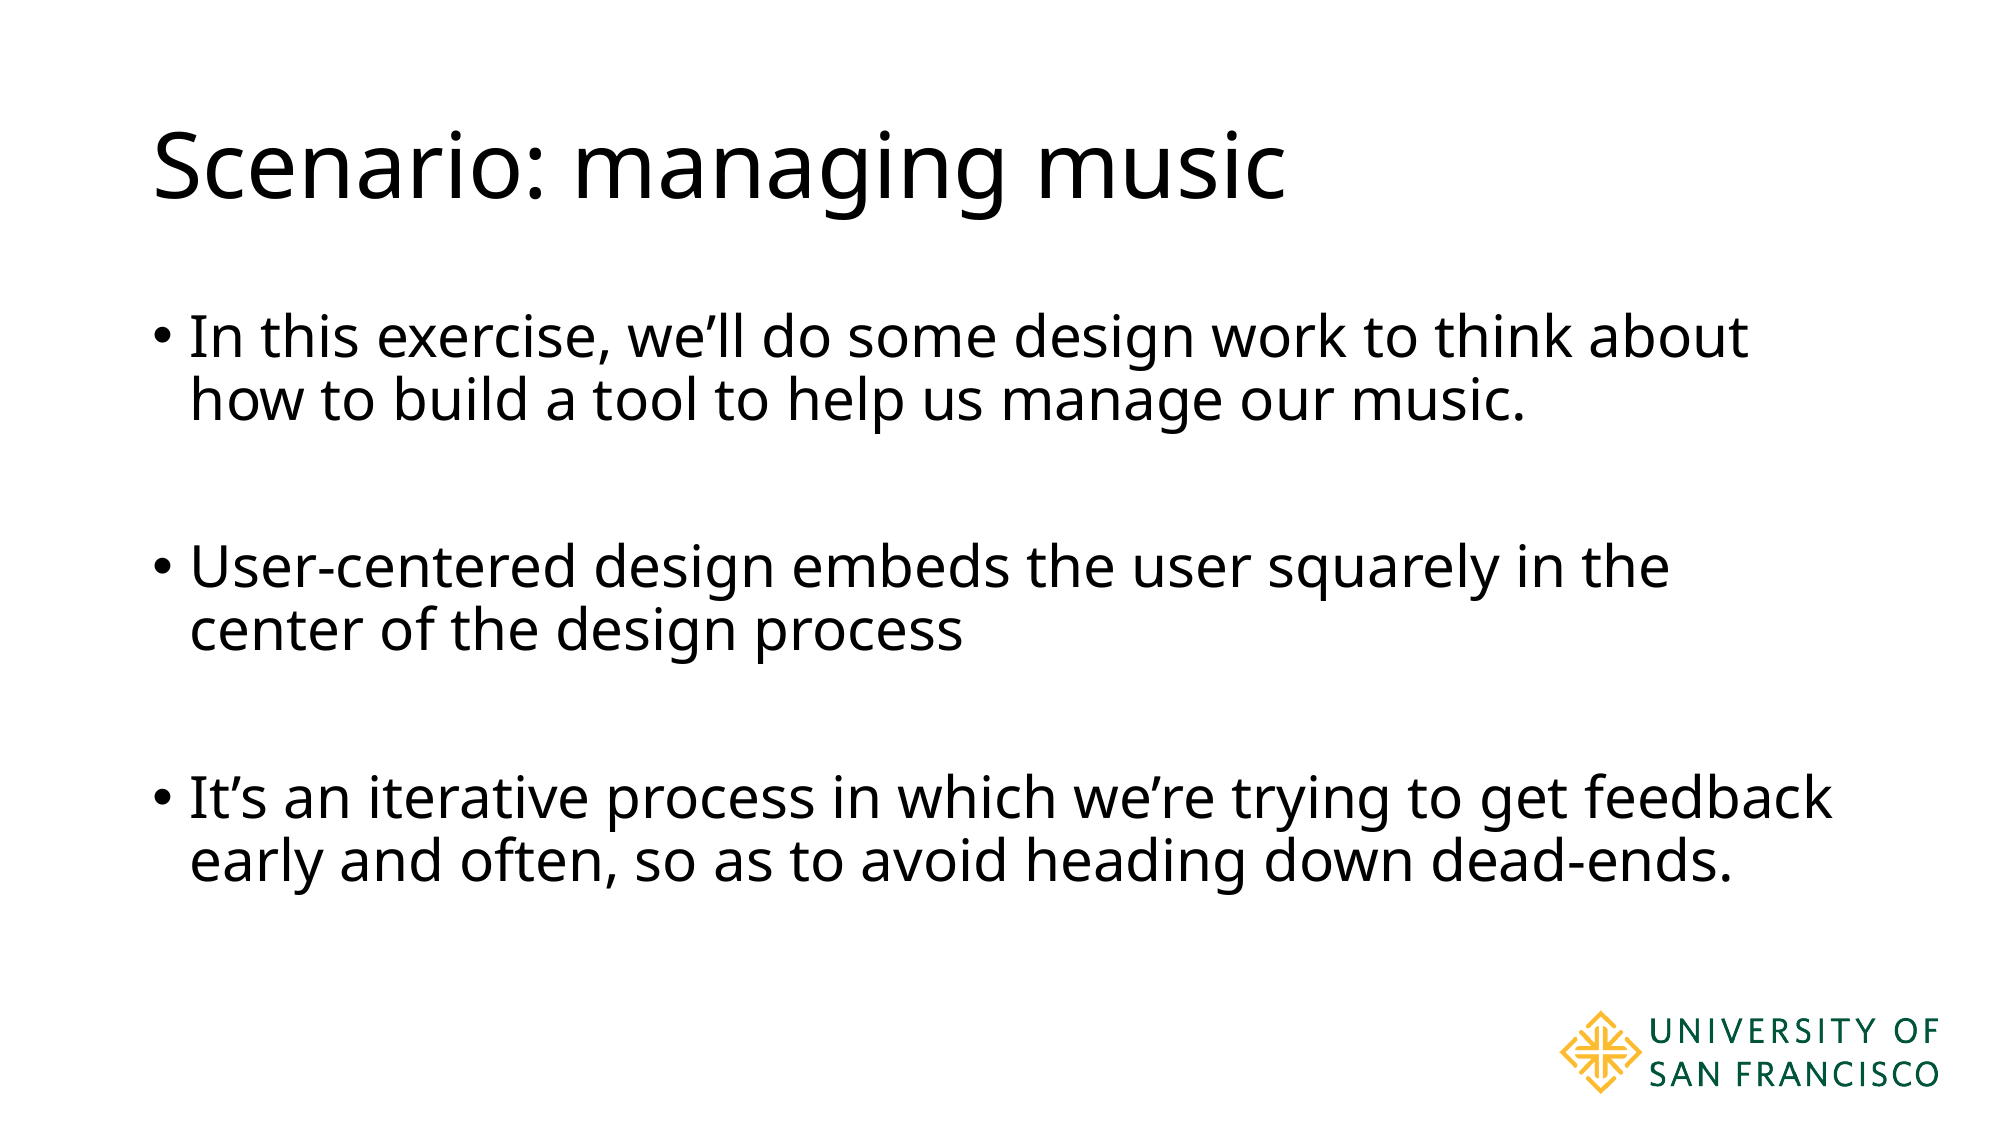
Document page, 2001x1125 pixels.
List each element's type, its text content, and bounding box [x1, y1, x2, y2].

picture [1559, 1010, 1938, 1094]
title Scenario: managing music [137, 59, 1863, 278]
list In this exercise, we’ll do some design work to think about how to build a tool to help us manage our music. User-centered design embeds the user squarely in the center of the design process It’s an iterative process in which we’re trying to get feedback early and often, so as to avoid heading down dead-ends. [137, 299, 1863, 1014]
